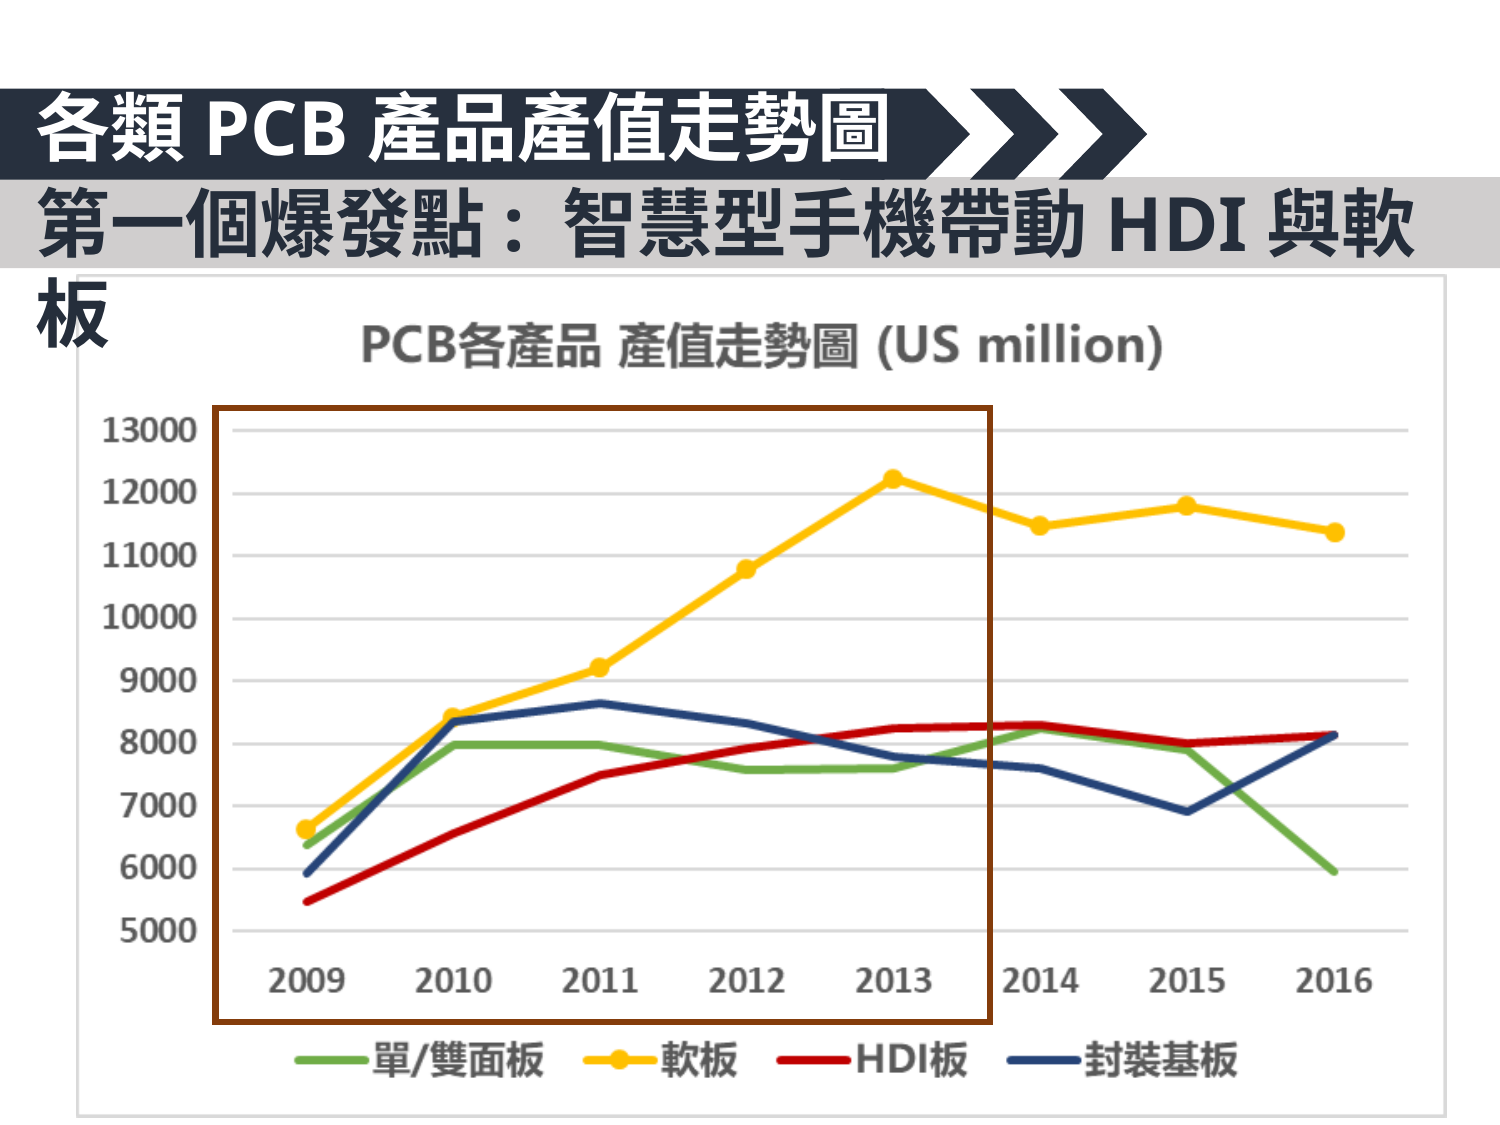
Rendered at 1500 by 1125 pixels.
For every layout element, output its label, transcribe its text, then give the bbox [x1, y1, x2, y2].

text_box 各類PCB產品產值走勢圖 [21, 72, 939, 168]
picture [76, 274, 1447, 1118]
text_box 第一個爆發點: 智慧型手機帶動HDI與軟板 [21, 168, 1469, 364]
